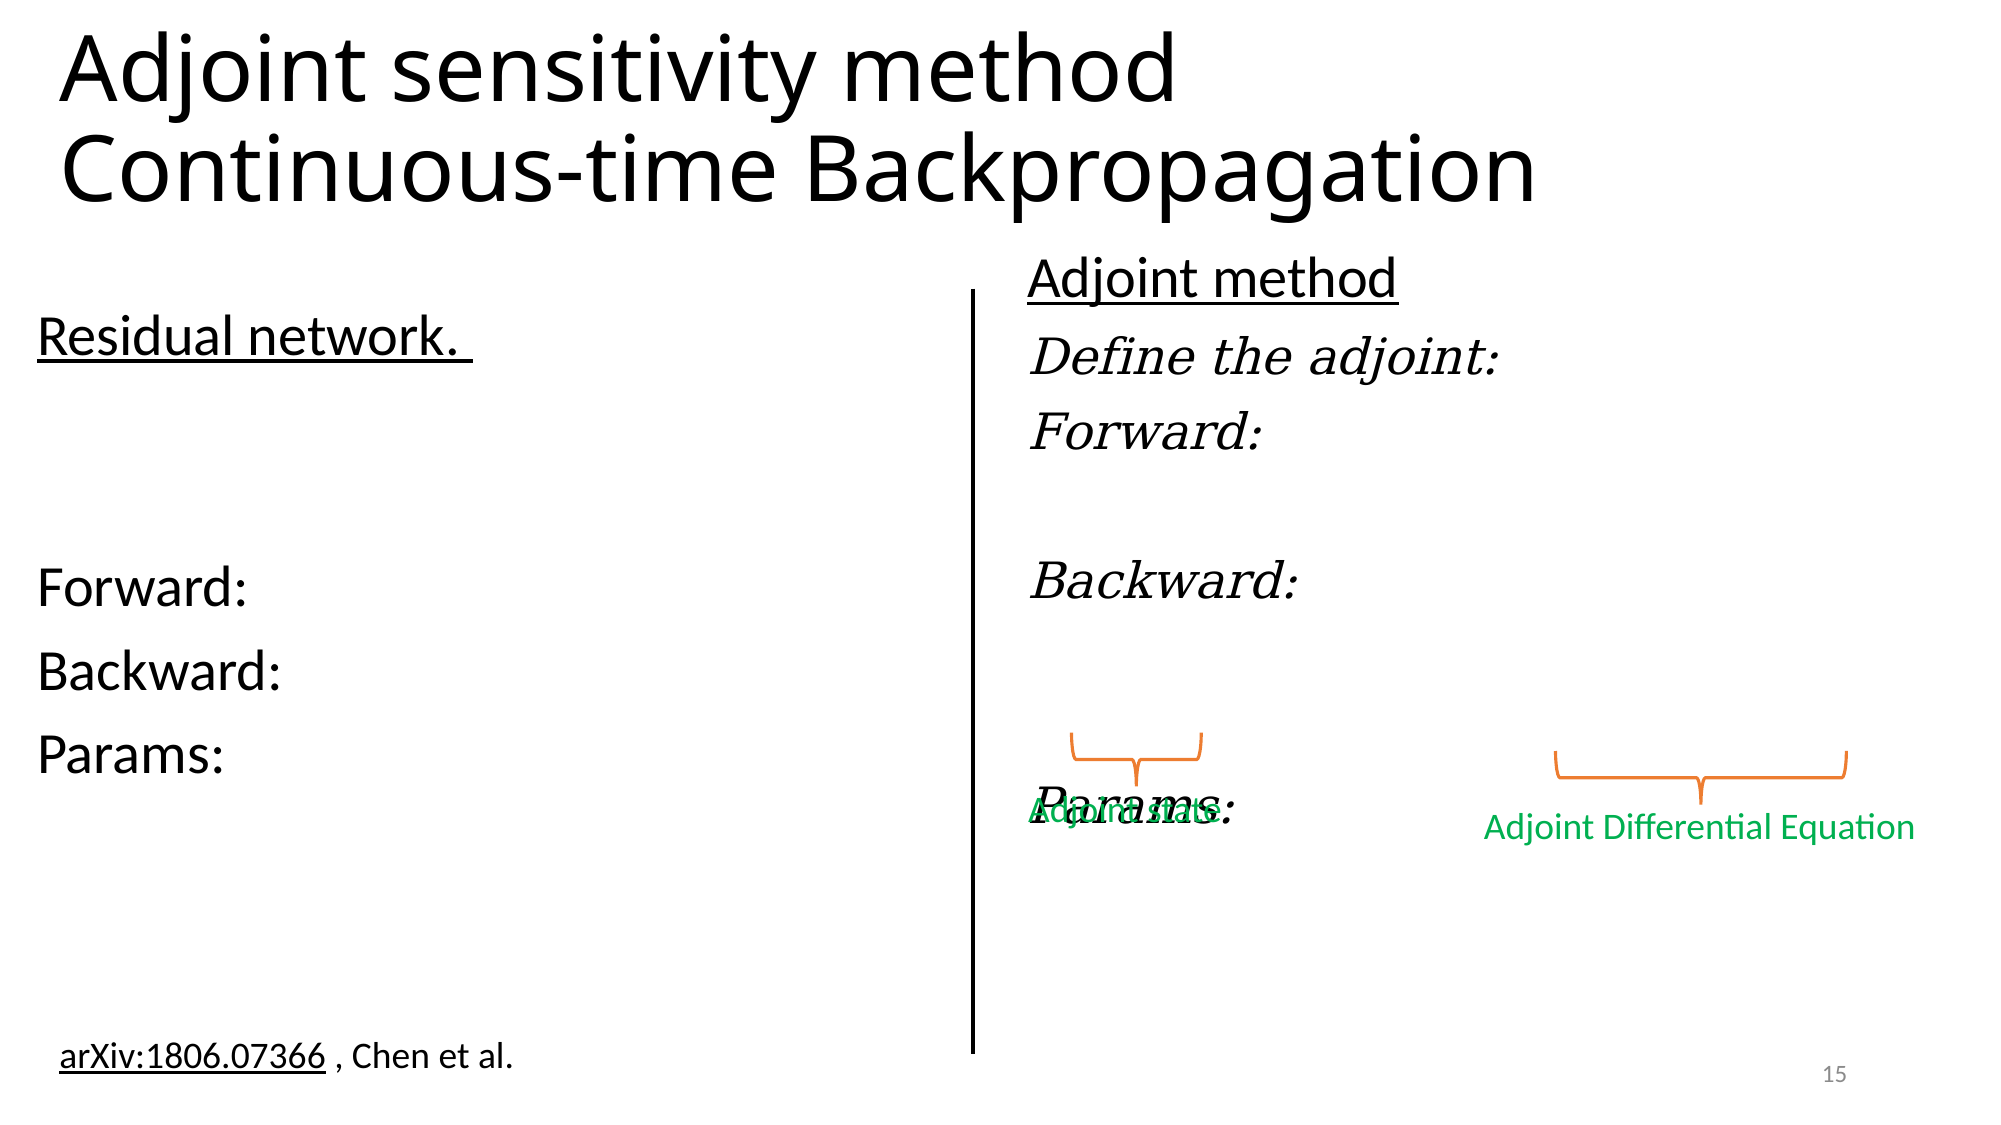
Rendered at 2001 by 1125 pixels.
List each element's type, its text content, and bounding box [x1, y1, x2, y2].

slide_number 15 [1412, 1042, 1863, 1103]
title Adjoint sensitivity method Continuous-time Backpropagation [44, 13, 1770, 231]
text_box Adjoint state [1013, 777, 1260, 838]
text_box [1553, 750, 1848, 794]
text_box arXiv:1806.07366 , Chen et al. [44, 1023, 1045, 1084]
text_box [1069, 732, 1203, 777]
text_box Adjoint Differential Equation [1469, 794, 1964, 855]
